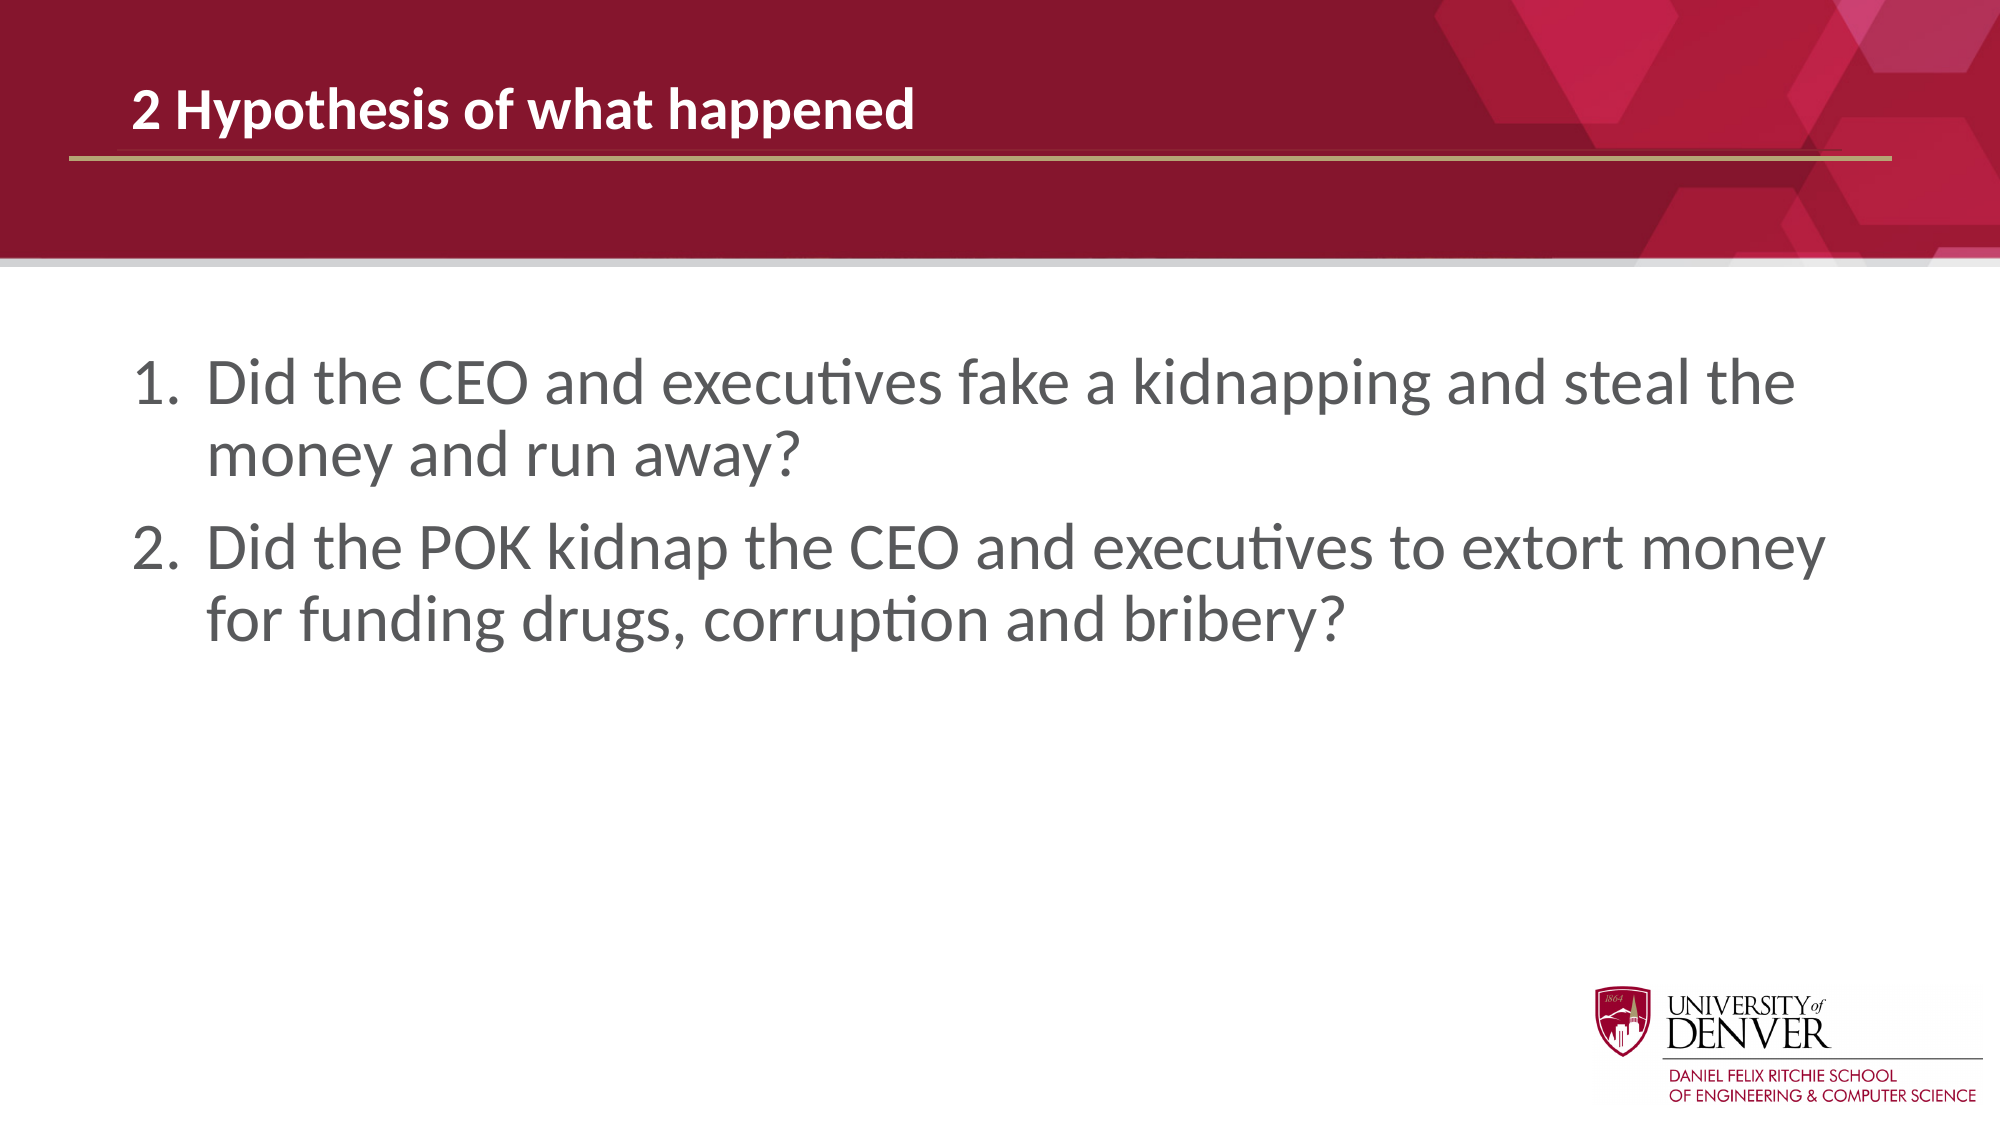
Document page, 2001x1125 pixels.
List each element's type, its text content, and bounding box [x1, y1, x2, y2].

picture [0, 0, 2000, 267]
list Did the CEO and executives fake a kidnapping and steal the money and run away? Did the POK kidnap the CEO and executives to extort money for funding drugs, corruption and bribery? [116, 339, 1862, 1009]
title 2 Hypothesis of what happened [116, 62, 1842, 150]
picture [1592, 984, 1983, 1105]
